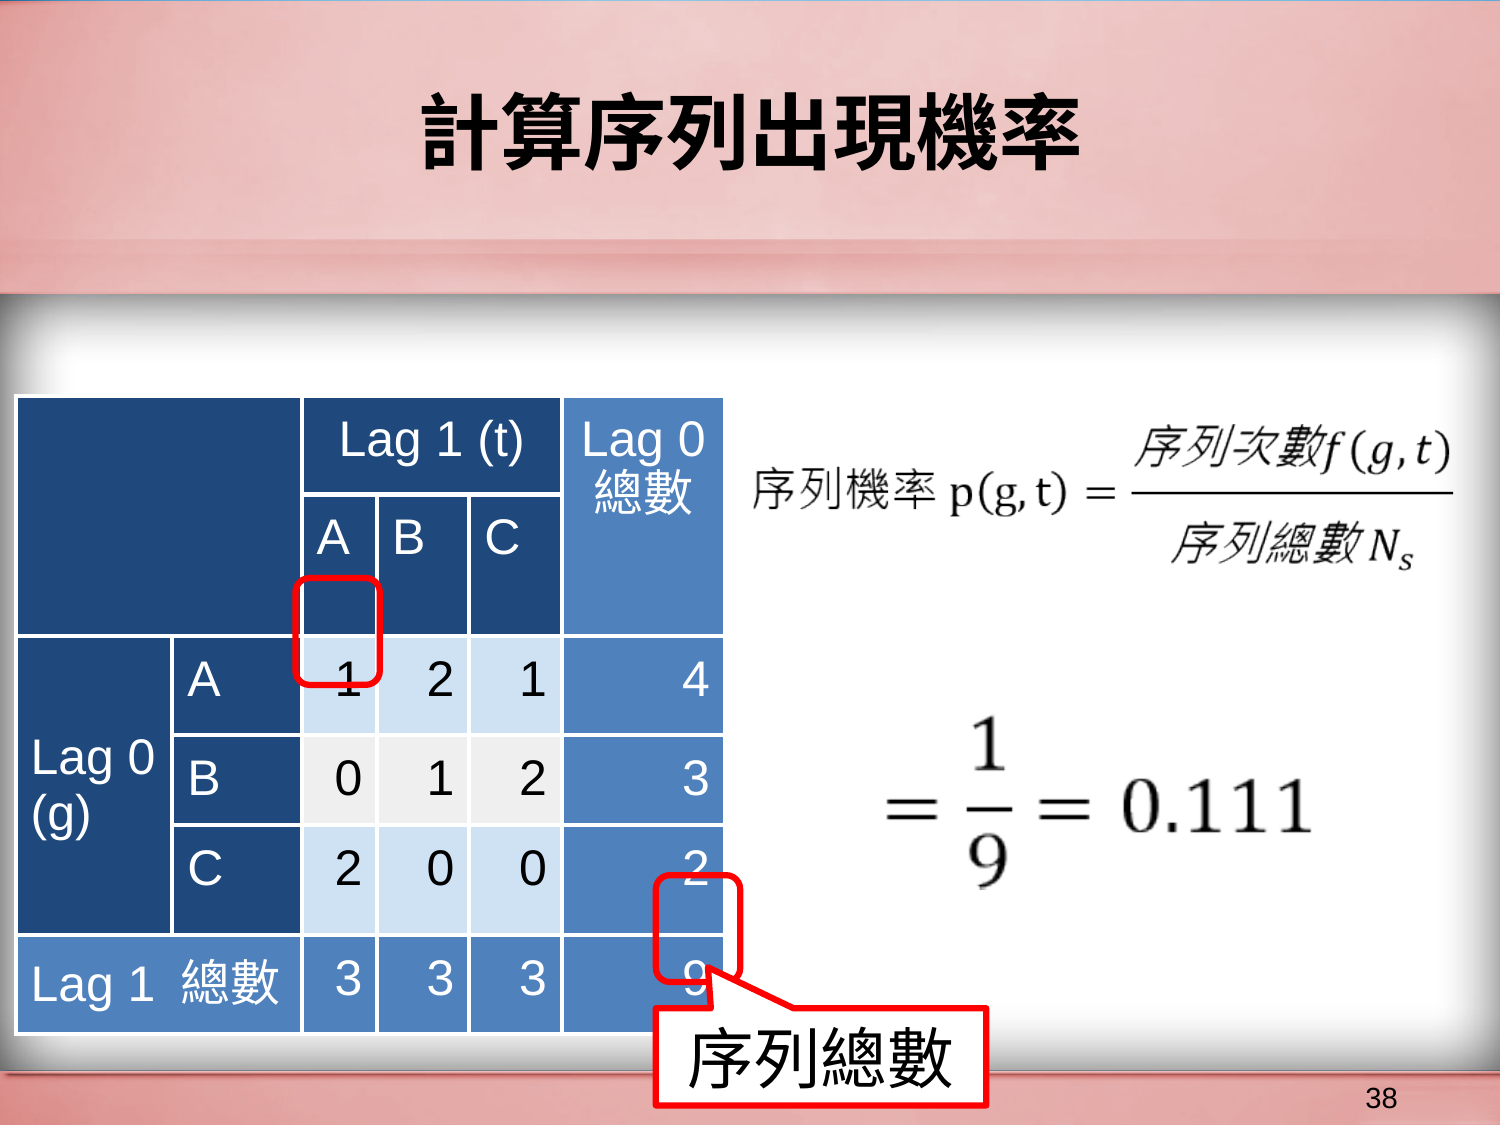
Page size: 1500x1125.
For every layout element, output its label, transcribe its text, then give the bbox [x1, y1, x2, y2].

table_cell C [174, 827, 300, 933]
table_cell 1 [471, 638, 560, 733]
table_cell 4 [564, 638, 723, 733]
table_header Lag 1 (t) [304, 398, 560, 492]
picture [0, 0, 1500, 1125]
table_header [18, 398, 300, 634]
table_cell 0 [304, 737, 375, 823]
text_box [655, 875, 741, 983]
table_cell B [379, 497, 467, 634]
table_cell A [304, 497, 375, 580]
table_cell 2 [564, 827, 723, 933]
table_cell 3 [471, 937, 560, 1032]
table_cell C [471, 497, 560, 634]
table_cell 9 [564, 937, 710, 1032]
table_cell 1 [304, 683, 375, 733]
table_cell Lag 0 (g) [18, 638, 170, 933]
table_cell 1 [379, 737, 467, 823]
text_box [295, 578, 380, 685]
table_cell 3 [304, 937, 375, 1032]
table_cell 2 [304, 827, 375, 933]
text_box 序列總數 [655, 967, 987, 1106]
table_cell 3 [564, 737, 723, 823]
table_cell 2 [379, 638, 467, 733]
slide_number ‹#› [1350, 1074, 1488, 1118]
table_cell Lag 1 總數 [18, 937, 300, 1032]
table_cell 0 [471, 827, 560, 933]
table_cell B [174, 737, 300, 823]
table_cell 3 [379, 937, 467, 1032]
table_cell 2 [471, 737, 560, 823]
table_cell A [174, 638, 300, 733]
table_cell 0 [379, 827, 467, 933]
table_header Lag 0 總數 [564, 398, 723, 634]
title 計算序列出現機率 [78, 27, 1422, 232]
